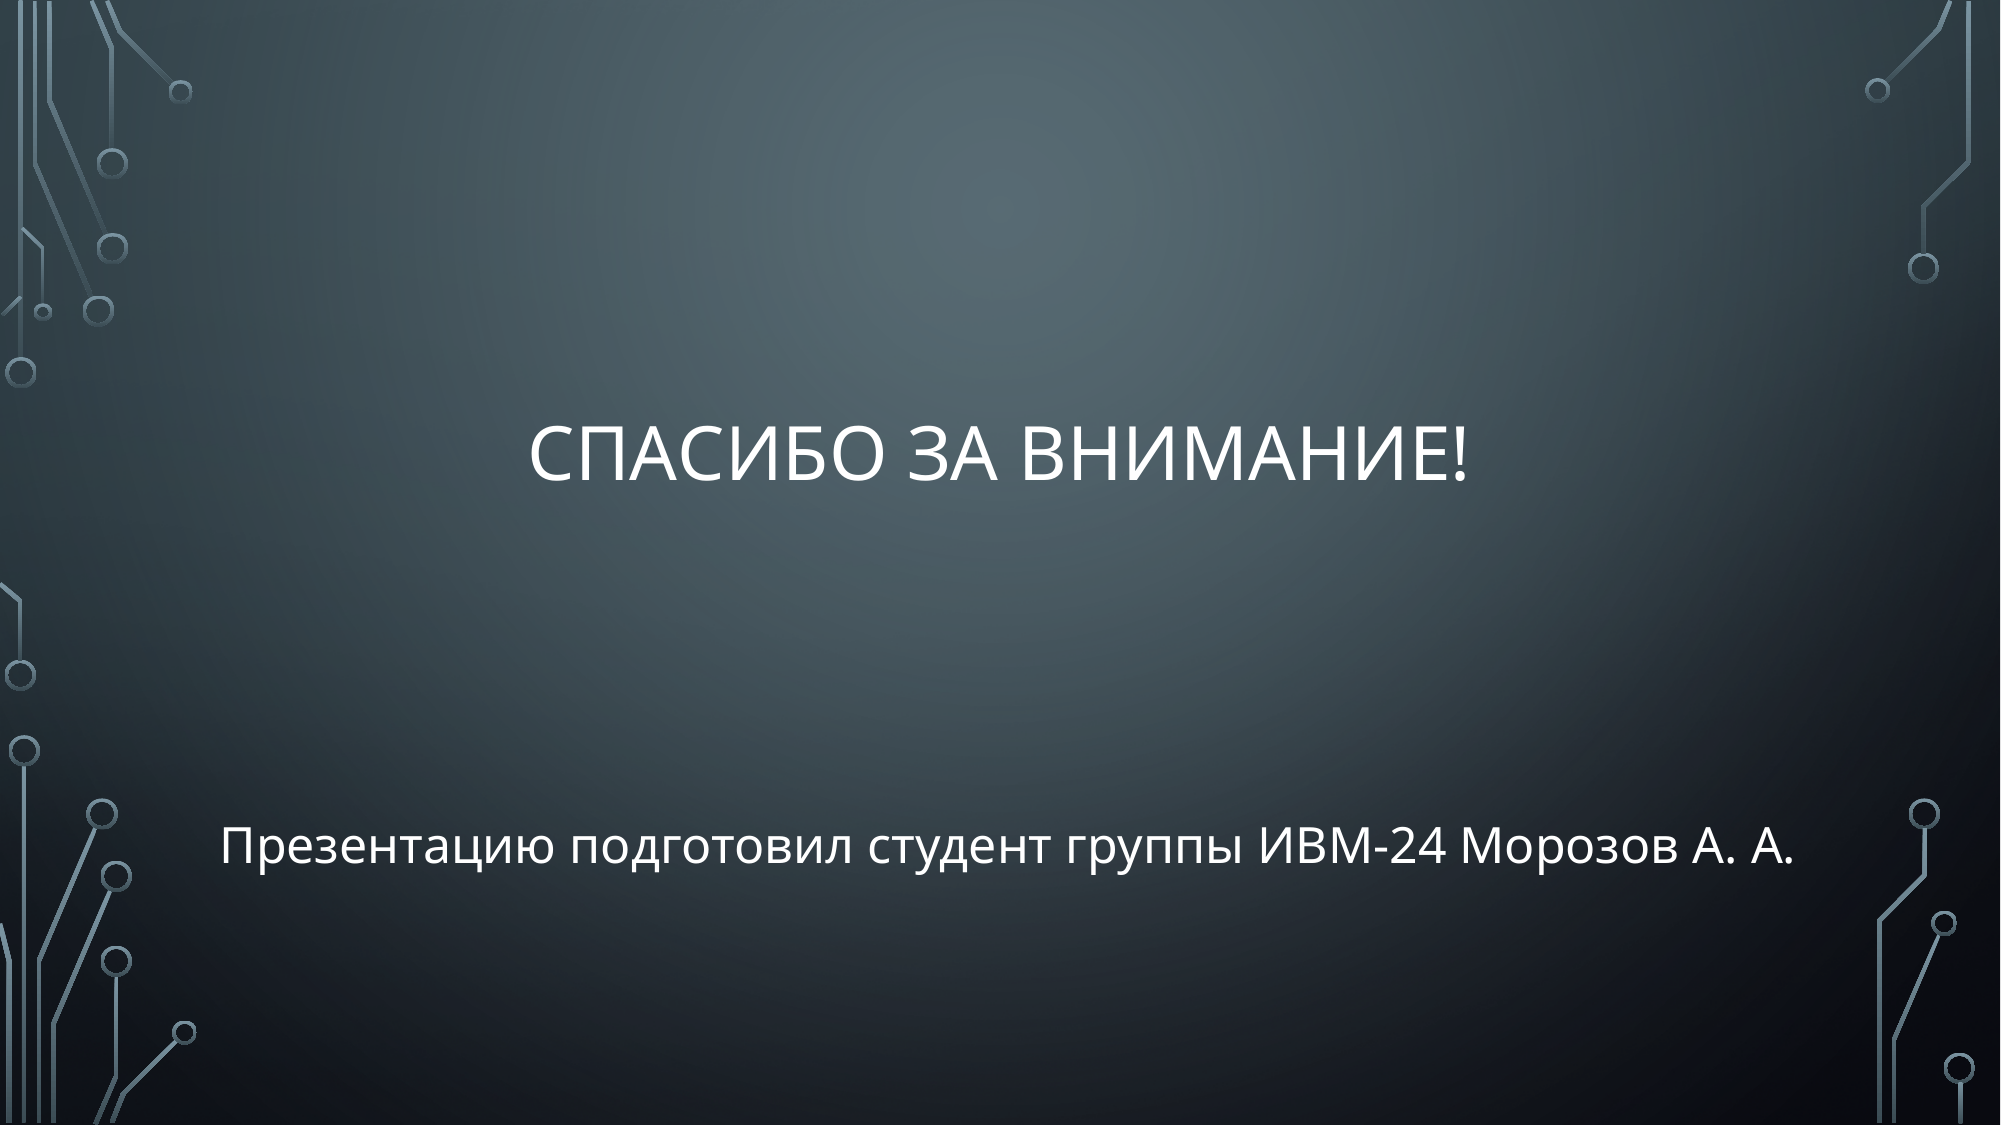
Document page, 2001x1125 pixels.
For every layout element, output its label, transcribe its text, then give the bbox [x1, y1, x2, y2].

title Спасибо за внимание! [187, 174, 1813, 738]
list Презентацию подготовил студент группы ИВМ-24 Морозов А. А. [187, 725, 1812, 950]
